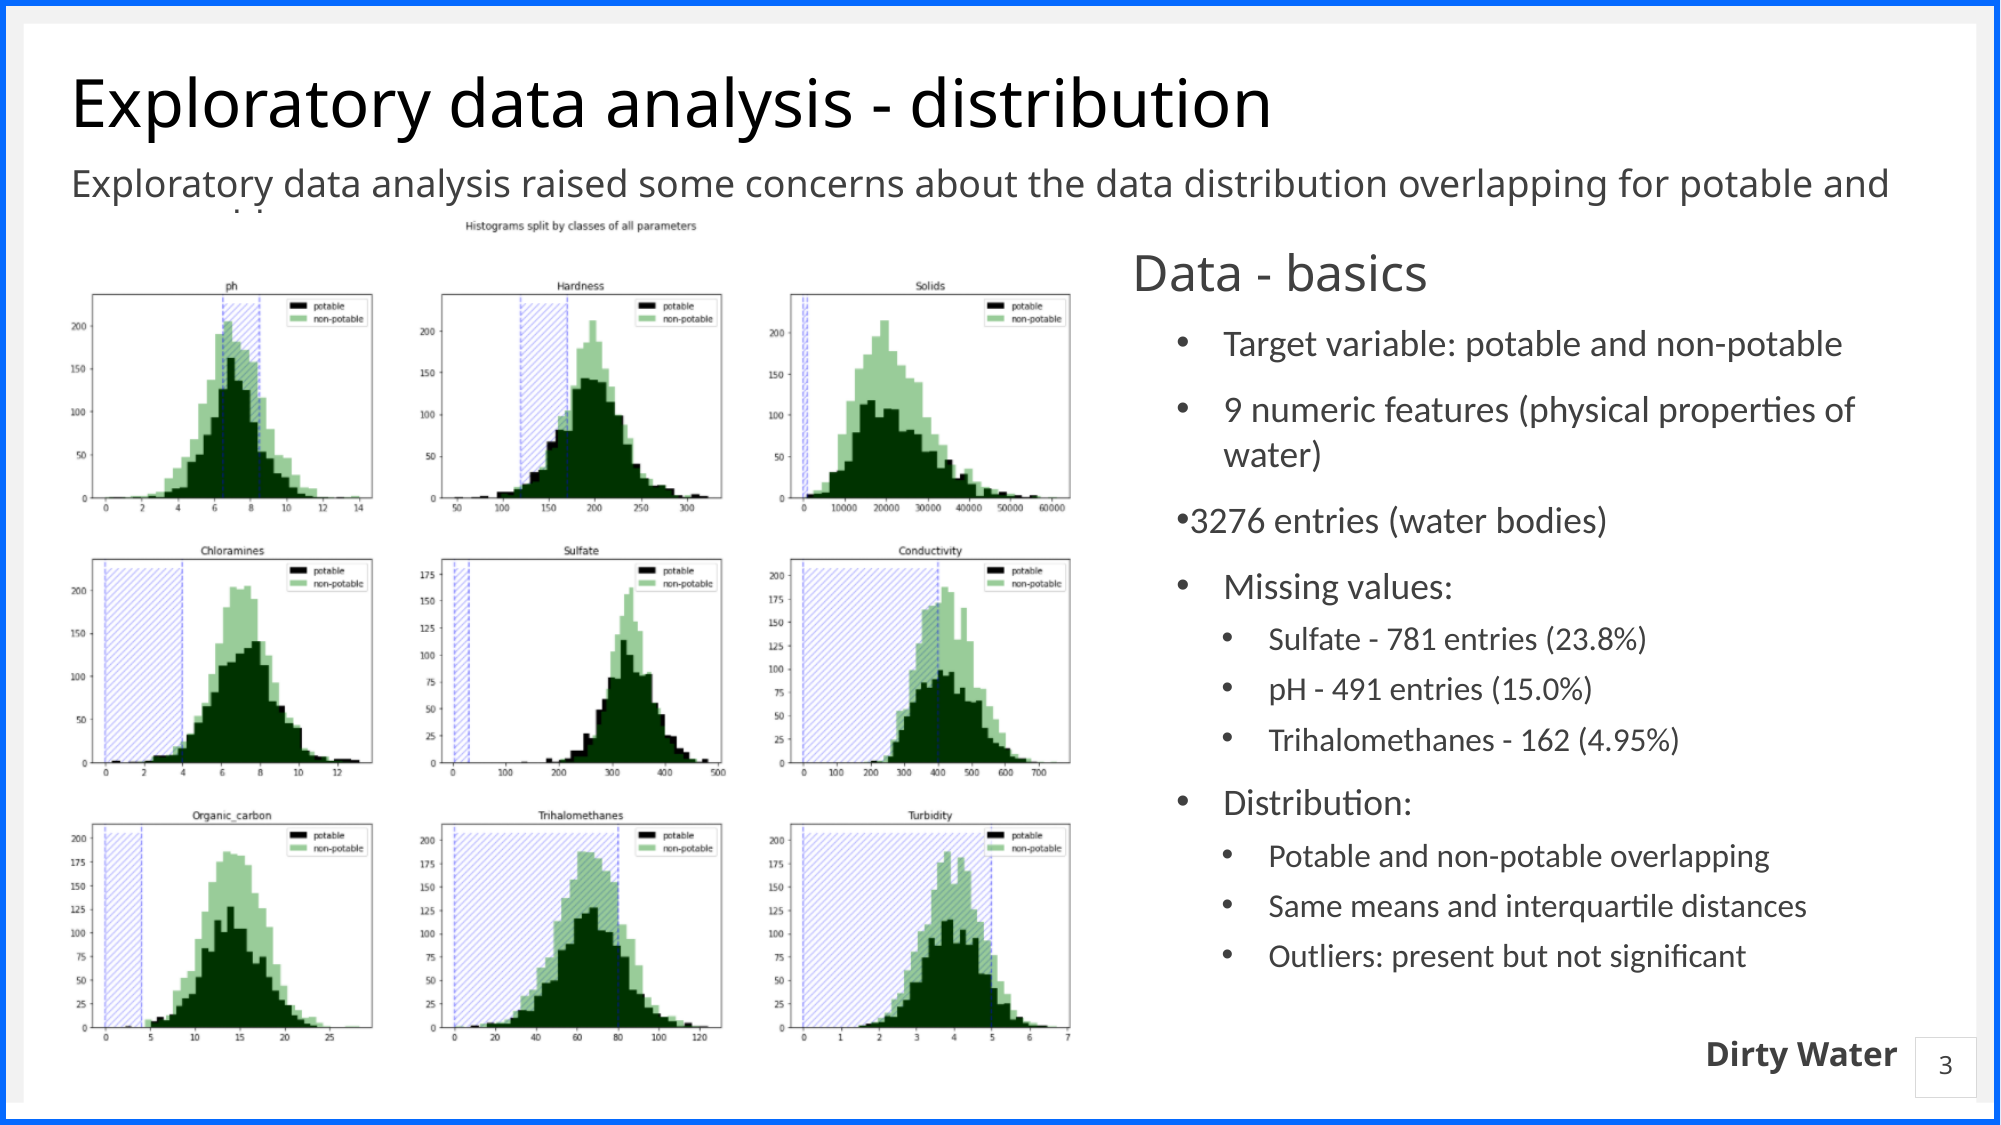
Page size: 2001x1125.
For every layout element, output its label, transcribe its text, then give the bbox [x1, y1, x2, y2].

list Target variable: potable and non-potable 9 numeric features (physical properties of water) 3276 entries (water bodies) Missing values: Sulfate - 781 entries (23.8%) pH - 491 entries (15.0%) Trihalomethanes - 162 (4.95%) Distribution: Potable and non-potable overlapping Same means and interquartile distances Outliers: present but not significant [1132, 319, 1928, 626]
slide_number 3 [1915, 1037, 1977, 1098]
list Exploratory data analysis raised some concerns about the data distribution overlapping for potable and non-potable [70, 165, 1931, 225]
list Data - basics [1132, 248, 1932, 308]
title Exploratory data analysis - distribution [70, 70, 1932, 142]
picture [45, 213, 1096, 1043]
